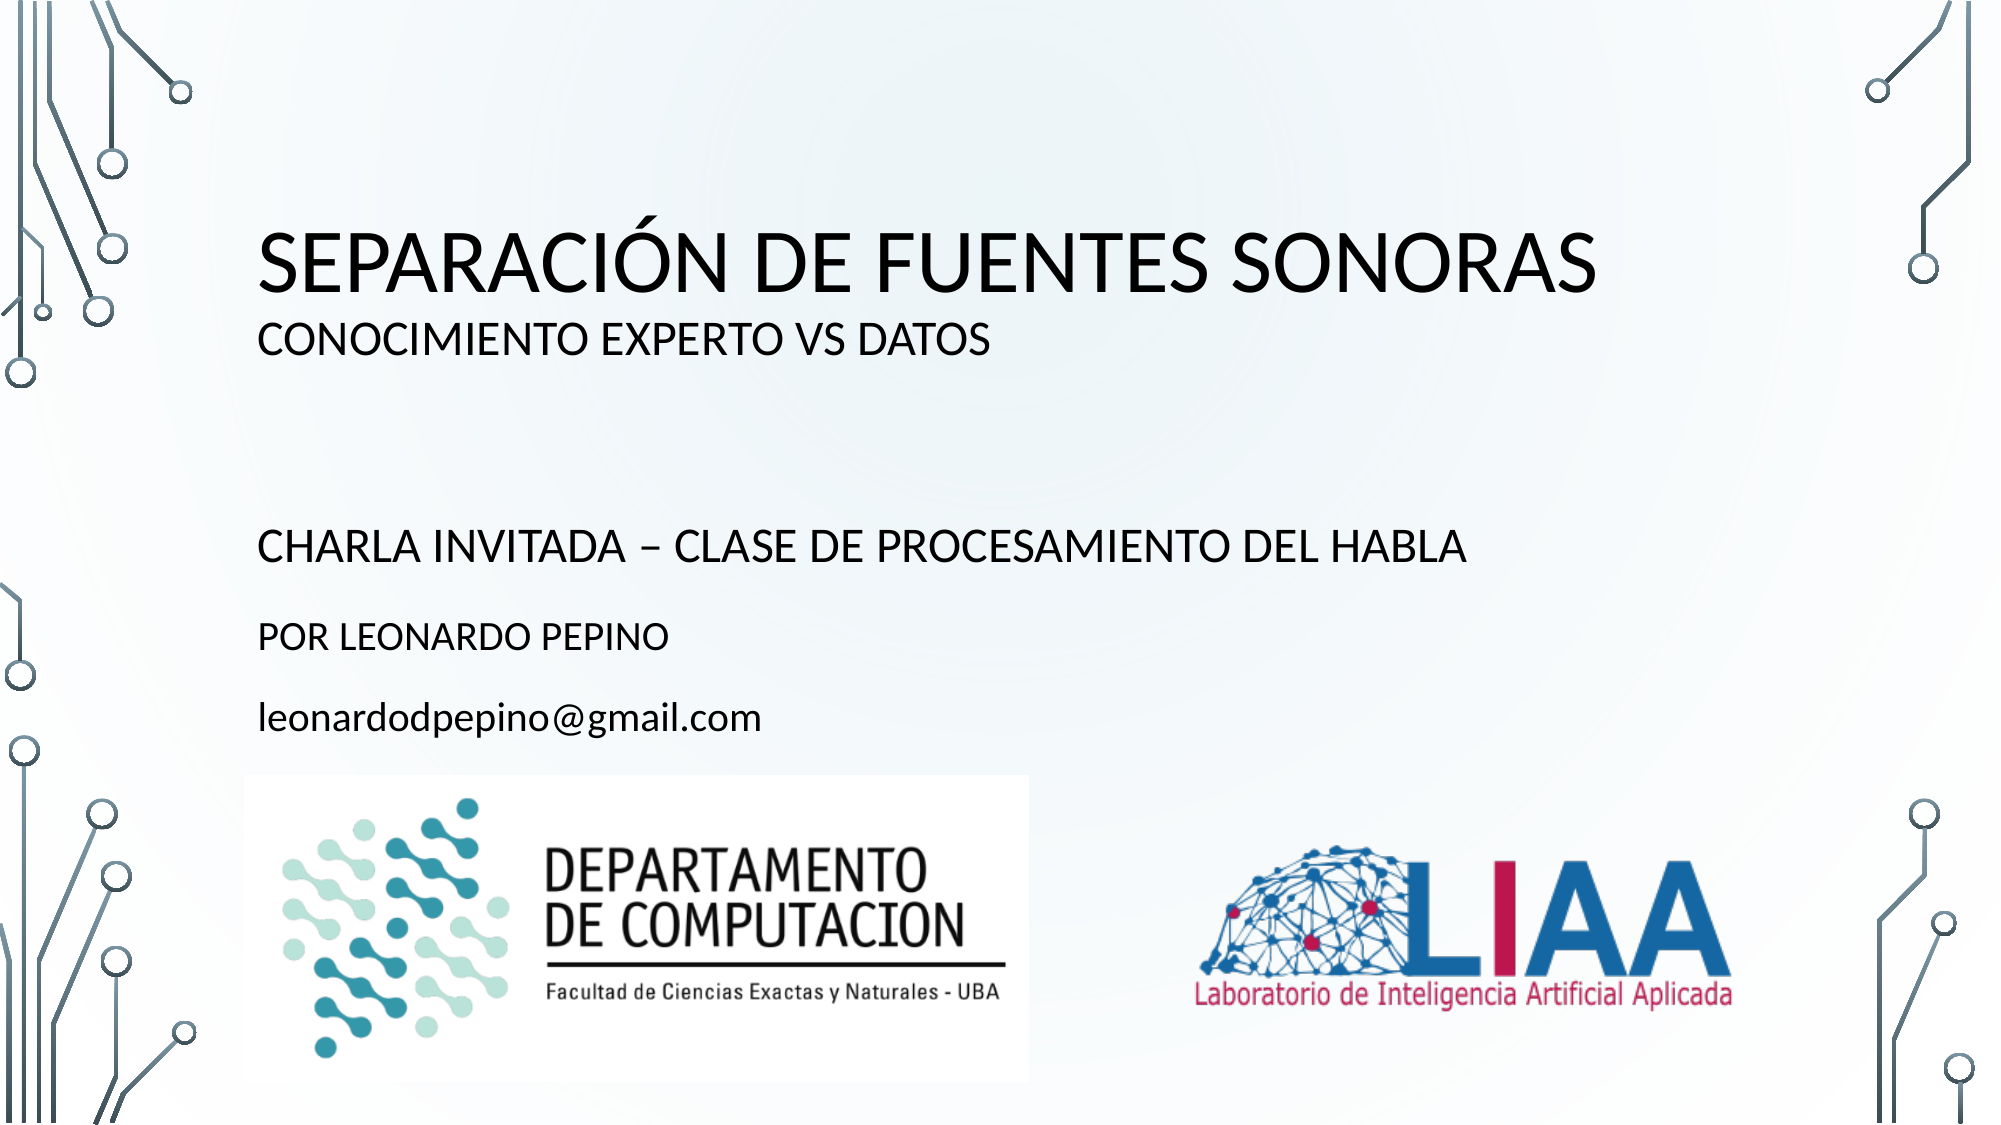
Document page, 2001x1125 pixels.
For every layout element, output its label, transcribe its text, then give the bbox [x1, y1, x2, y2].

title SEPARACIÓN DE FUENTES sonoras conocimiento experto vs datos charla invitada – clase de procesamiento del habla [242, 151, 1816, 582]
picture [243, 774, 1030, 1083]
picture [1181, 829, 1748, 1028]
subtitle Por leonardo pepino leonardodpepino@gmail.com [242, 591, 1685, 766]
